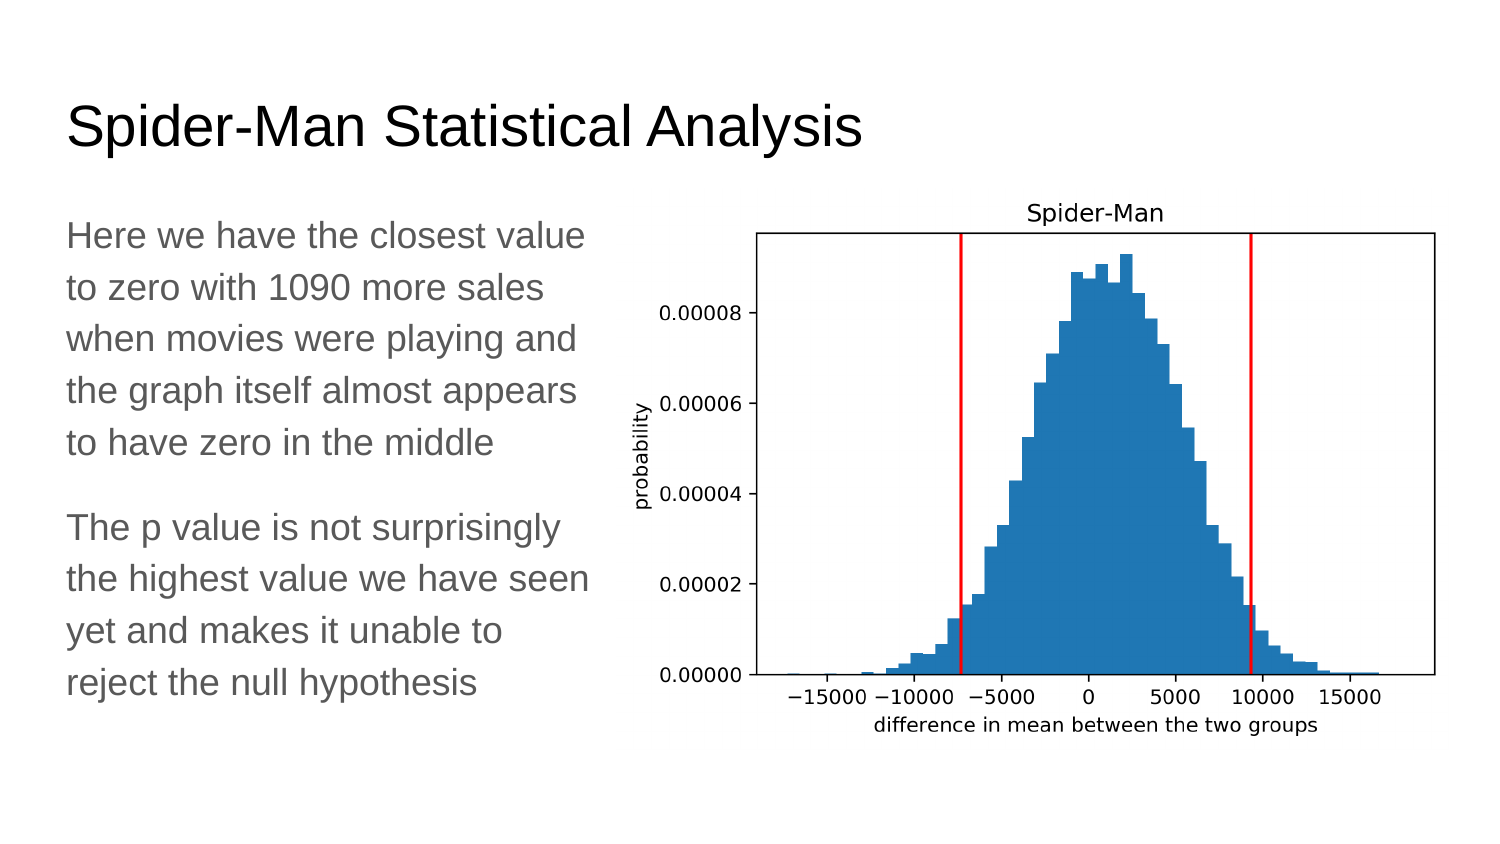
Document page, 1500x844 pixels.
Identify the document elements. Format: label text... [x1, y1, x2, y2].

title Spider-Man Statistical Analysis [51, 72, 1449, 167]
list Here we have the closest value to zero with 1090 more sales when movies were playing and the graph itself almost appears to have zero in the middle The p value is not surprisingly the highest value we have seen yet and makes it unable to reject the null hypothesis [51, 189, 614, 750]
picture [616, 188, 1450, 750]
